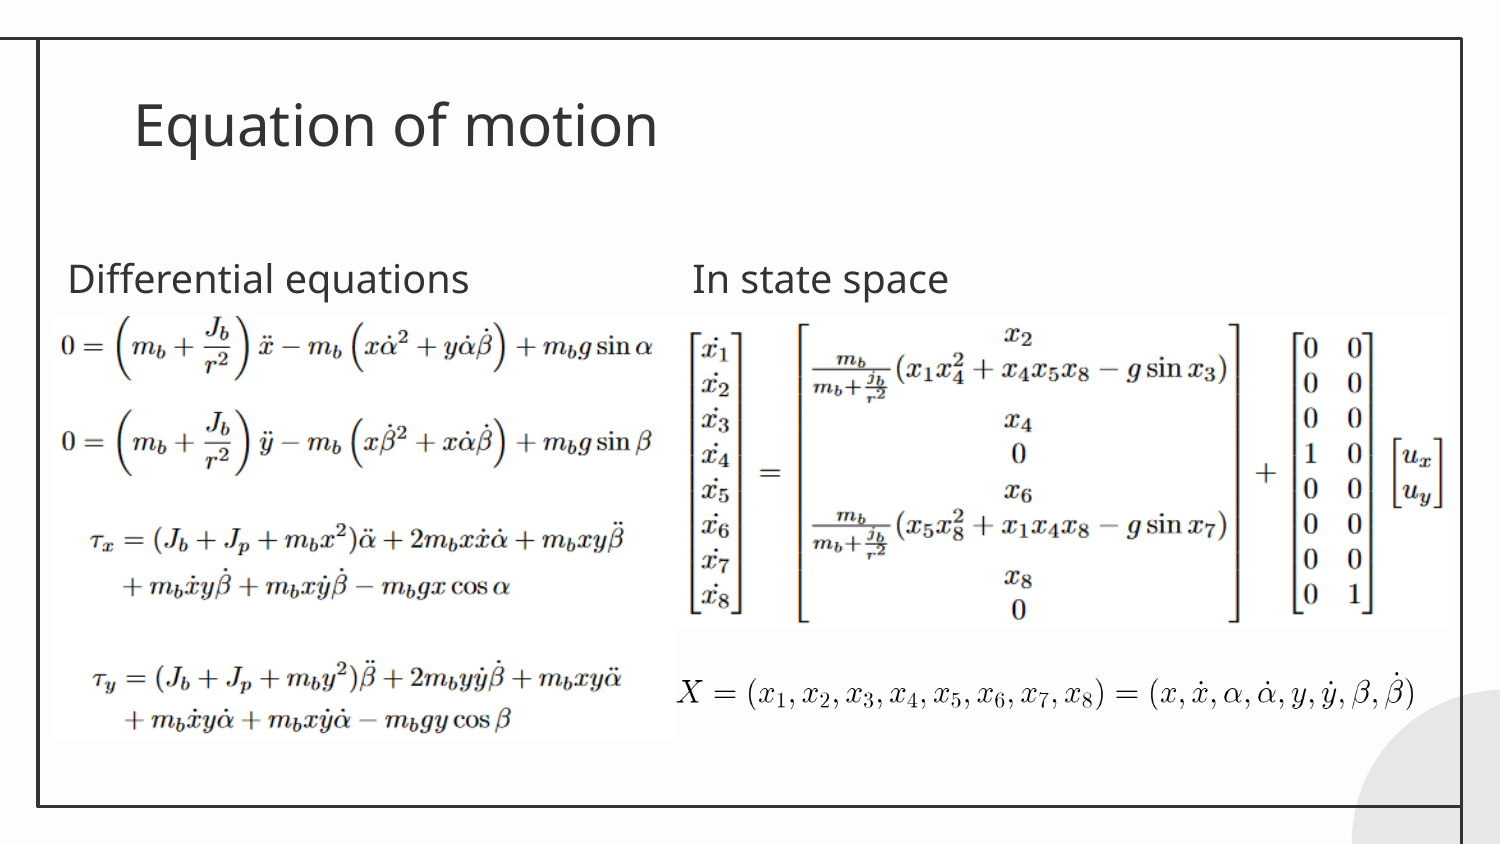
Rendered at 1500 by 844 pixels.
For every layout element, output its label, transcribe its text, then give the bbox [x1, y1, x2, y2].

picture [51, 316, 1449, 742]
title Equation of motion [118, 72, 1382, 167]
subtitle Differential equations [52, 257, 671, 316]
subtitle In state space [677, 257, 1297, 315]
